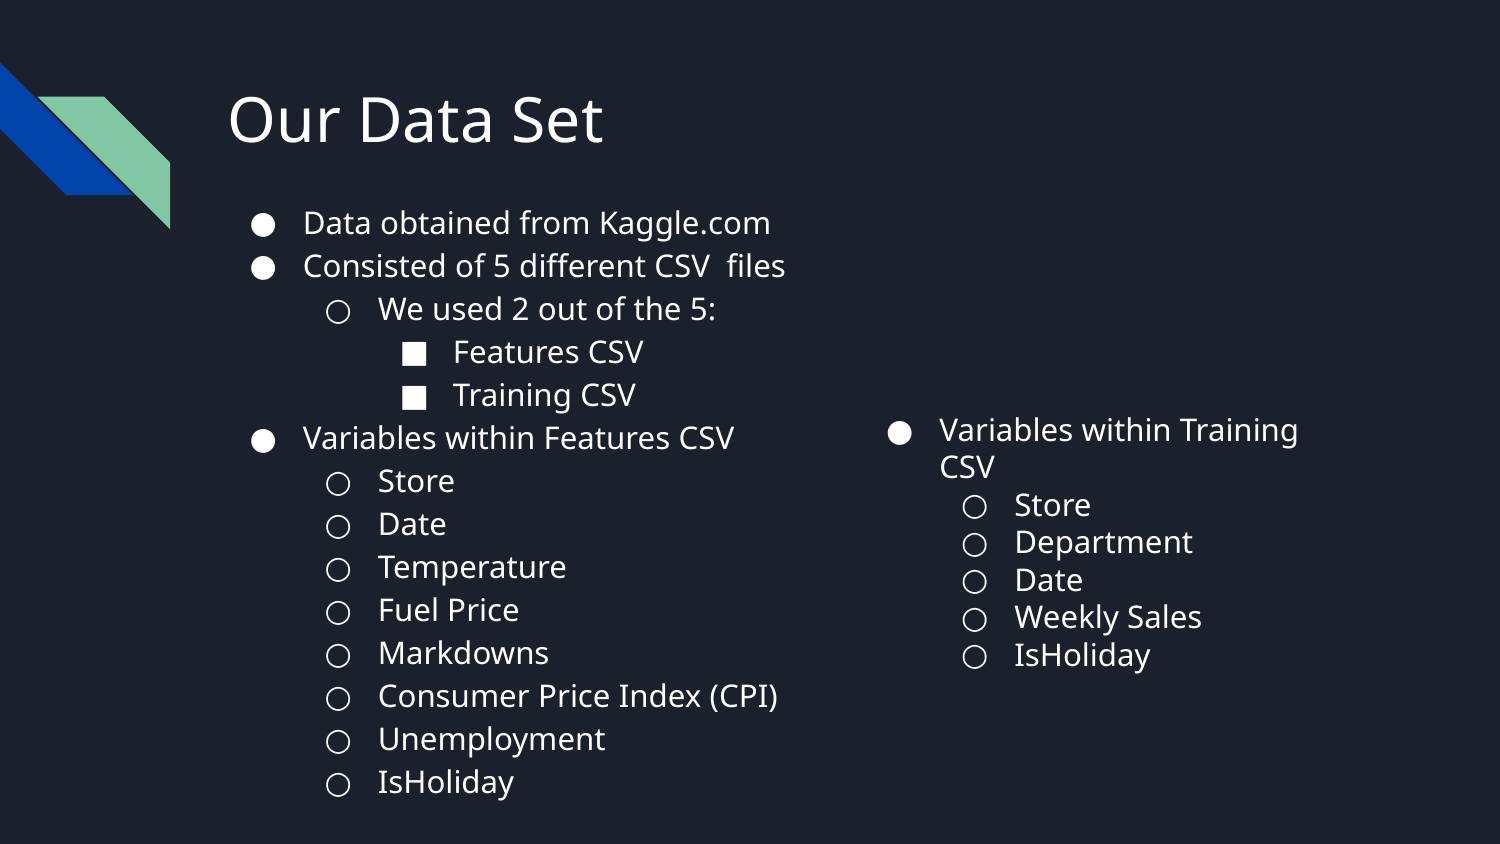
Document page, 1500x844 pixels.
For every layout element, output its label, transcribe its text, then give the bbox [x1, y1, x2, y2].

list Data obtained from Kaggle.com Consisted of 5 different CSV files We used 2 out of the 5: Features CSV Training CSV Variables within Features CSV Store Date Temperature Fuel Price Markdowns Consumer Price Index (CPI) Unemployment IsHoliday [212, 182, 827, 815]
title Our Data Set [212, 64, 1368, 215]
text_box Variables within Training CSV Store Department Date Weekly Sales IsHoliday [849, 395, 1346, 719]
